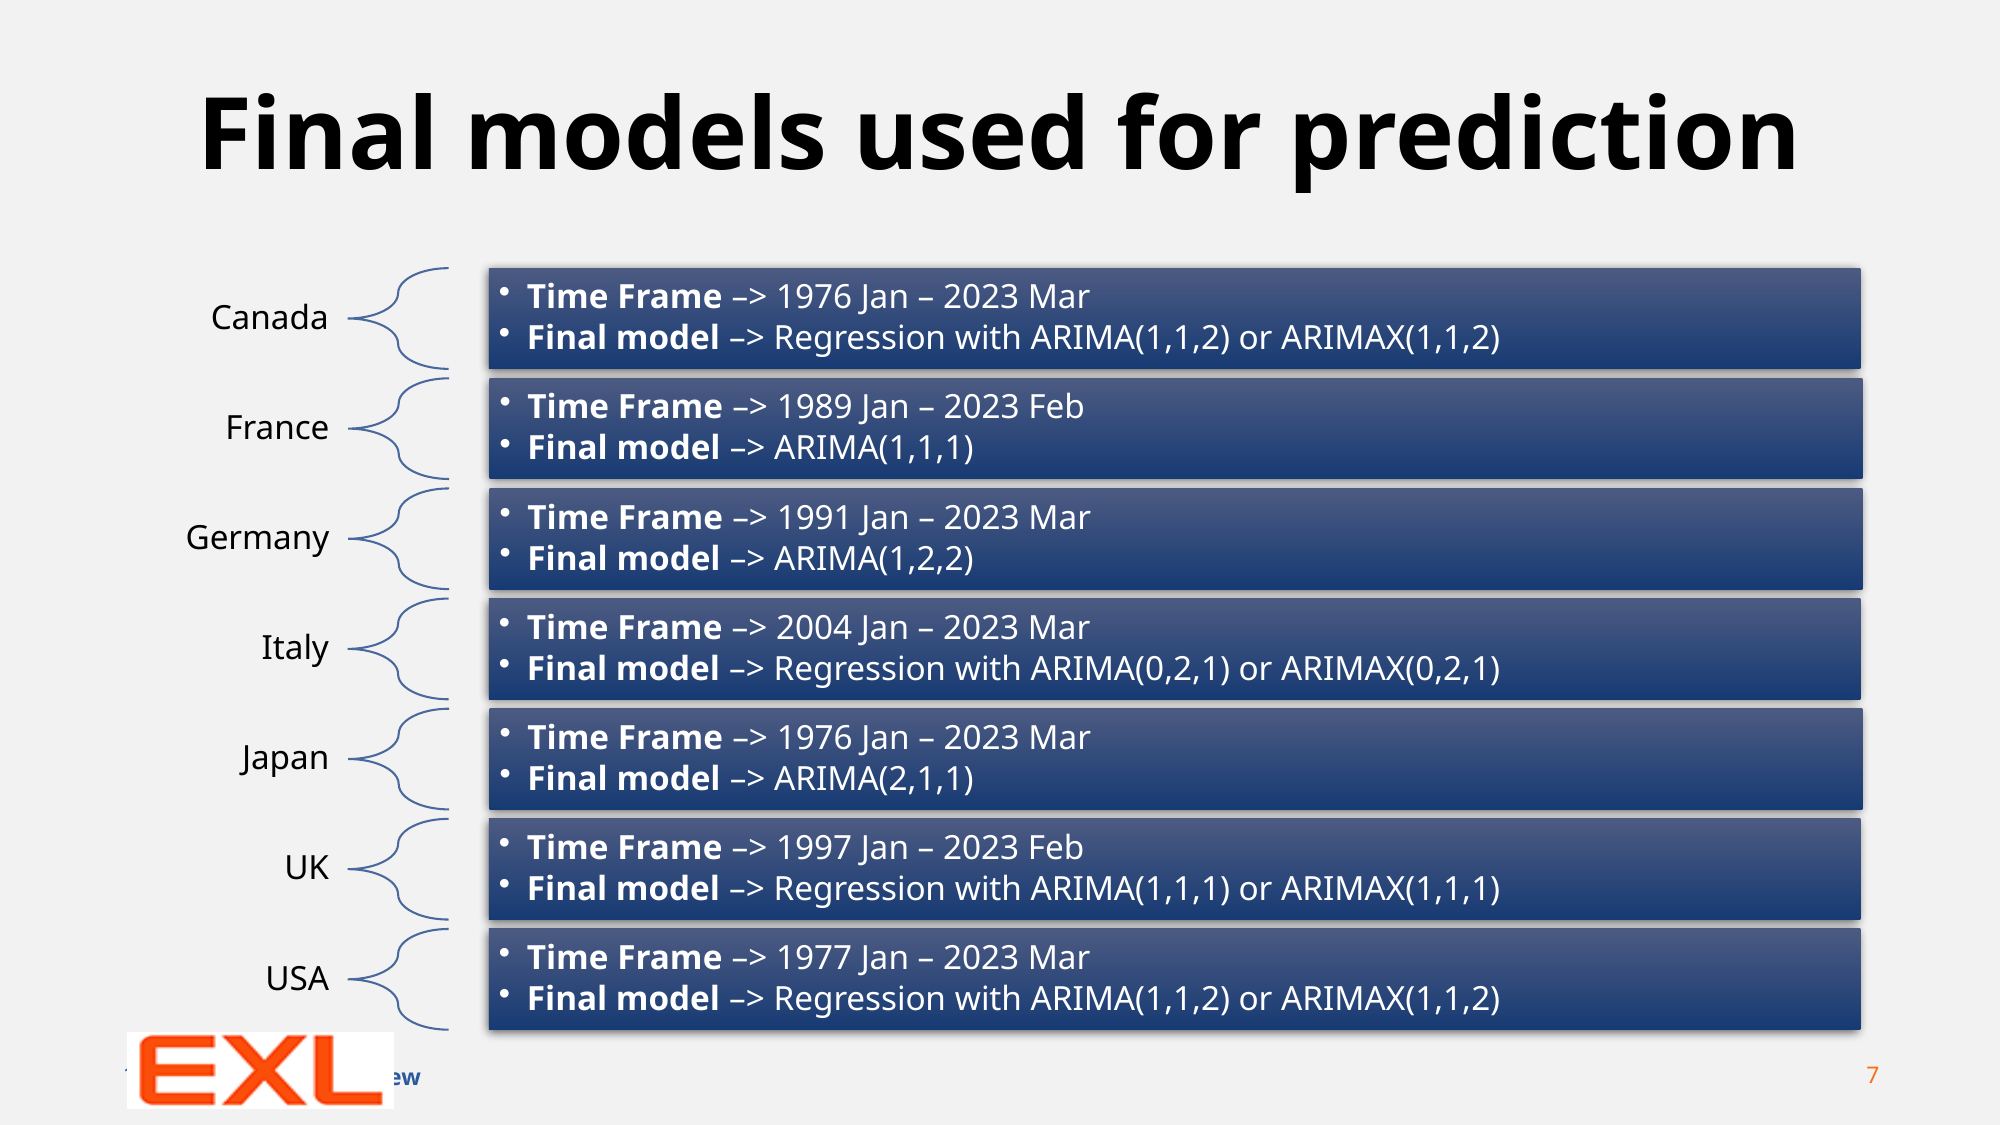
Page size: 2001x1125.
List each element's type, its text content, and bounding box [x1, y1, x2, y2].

title Final models used for prediction [137, 79, 1863, 195]
picture [127, 1032, 394, 1109]
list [0, 252, 1863, 1046]
